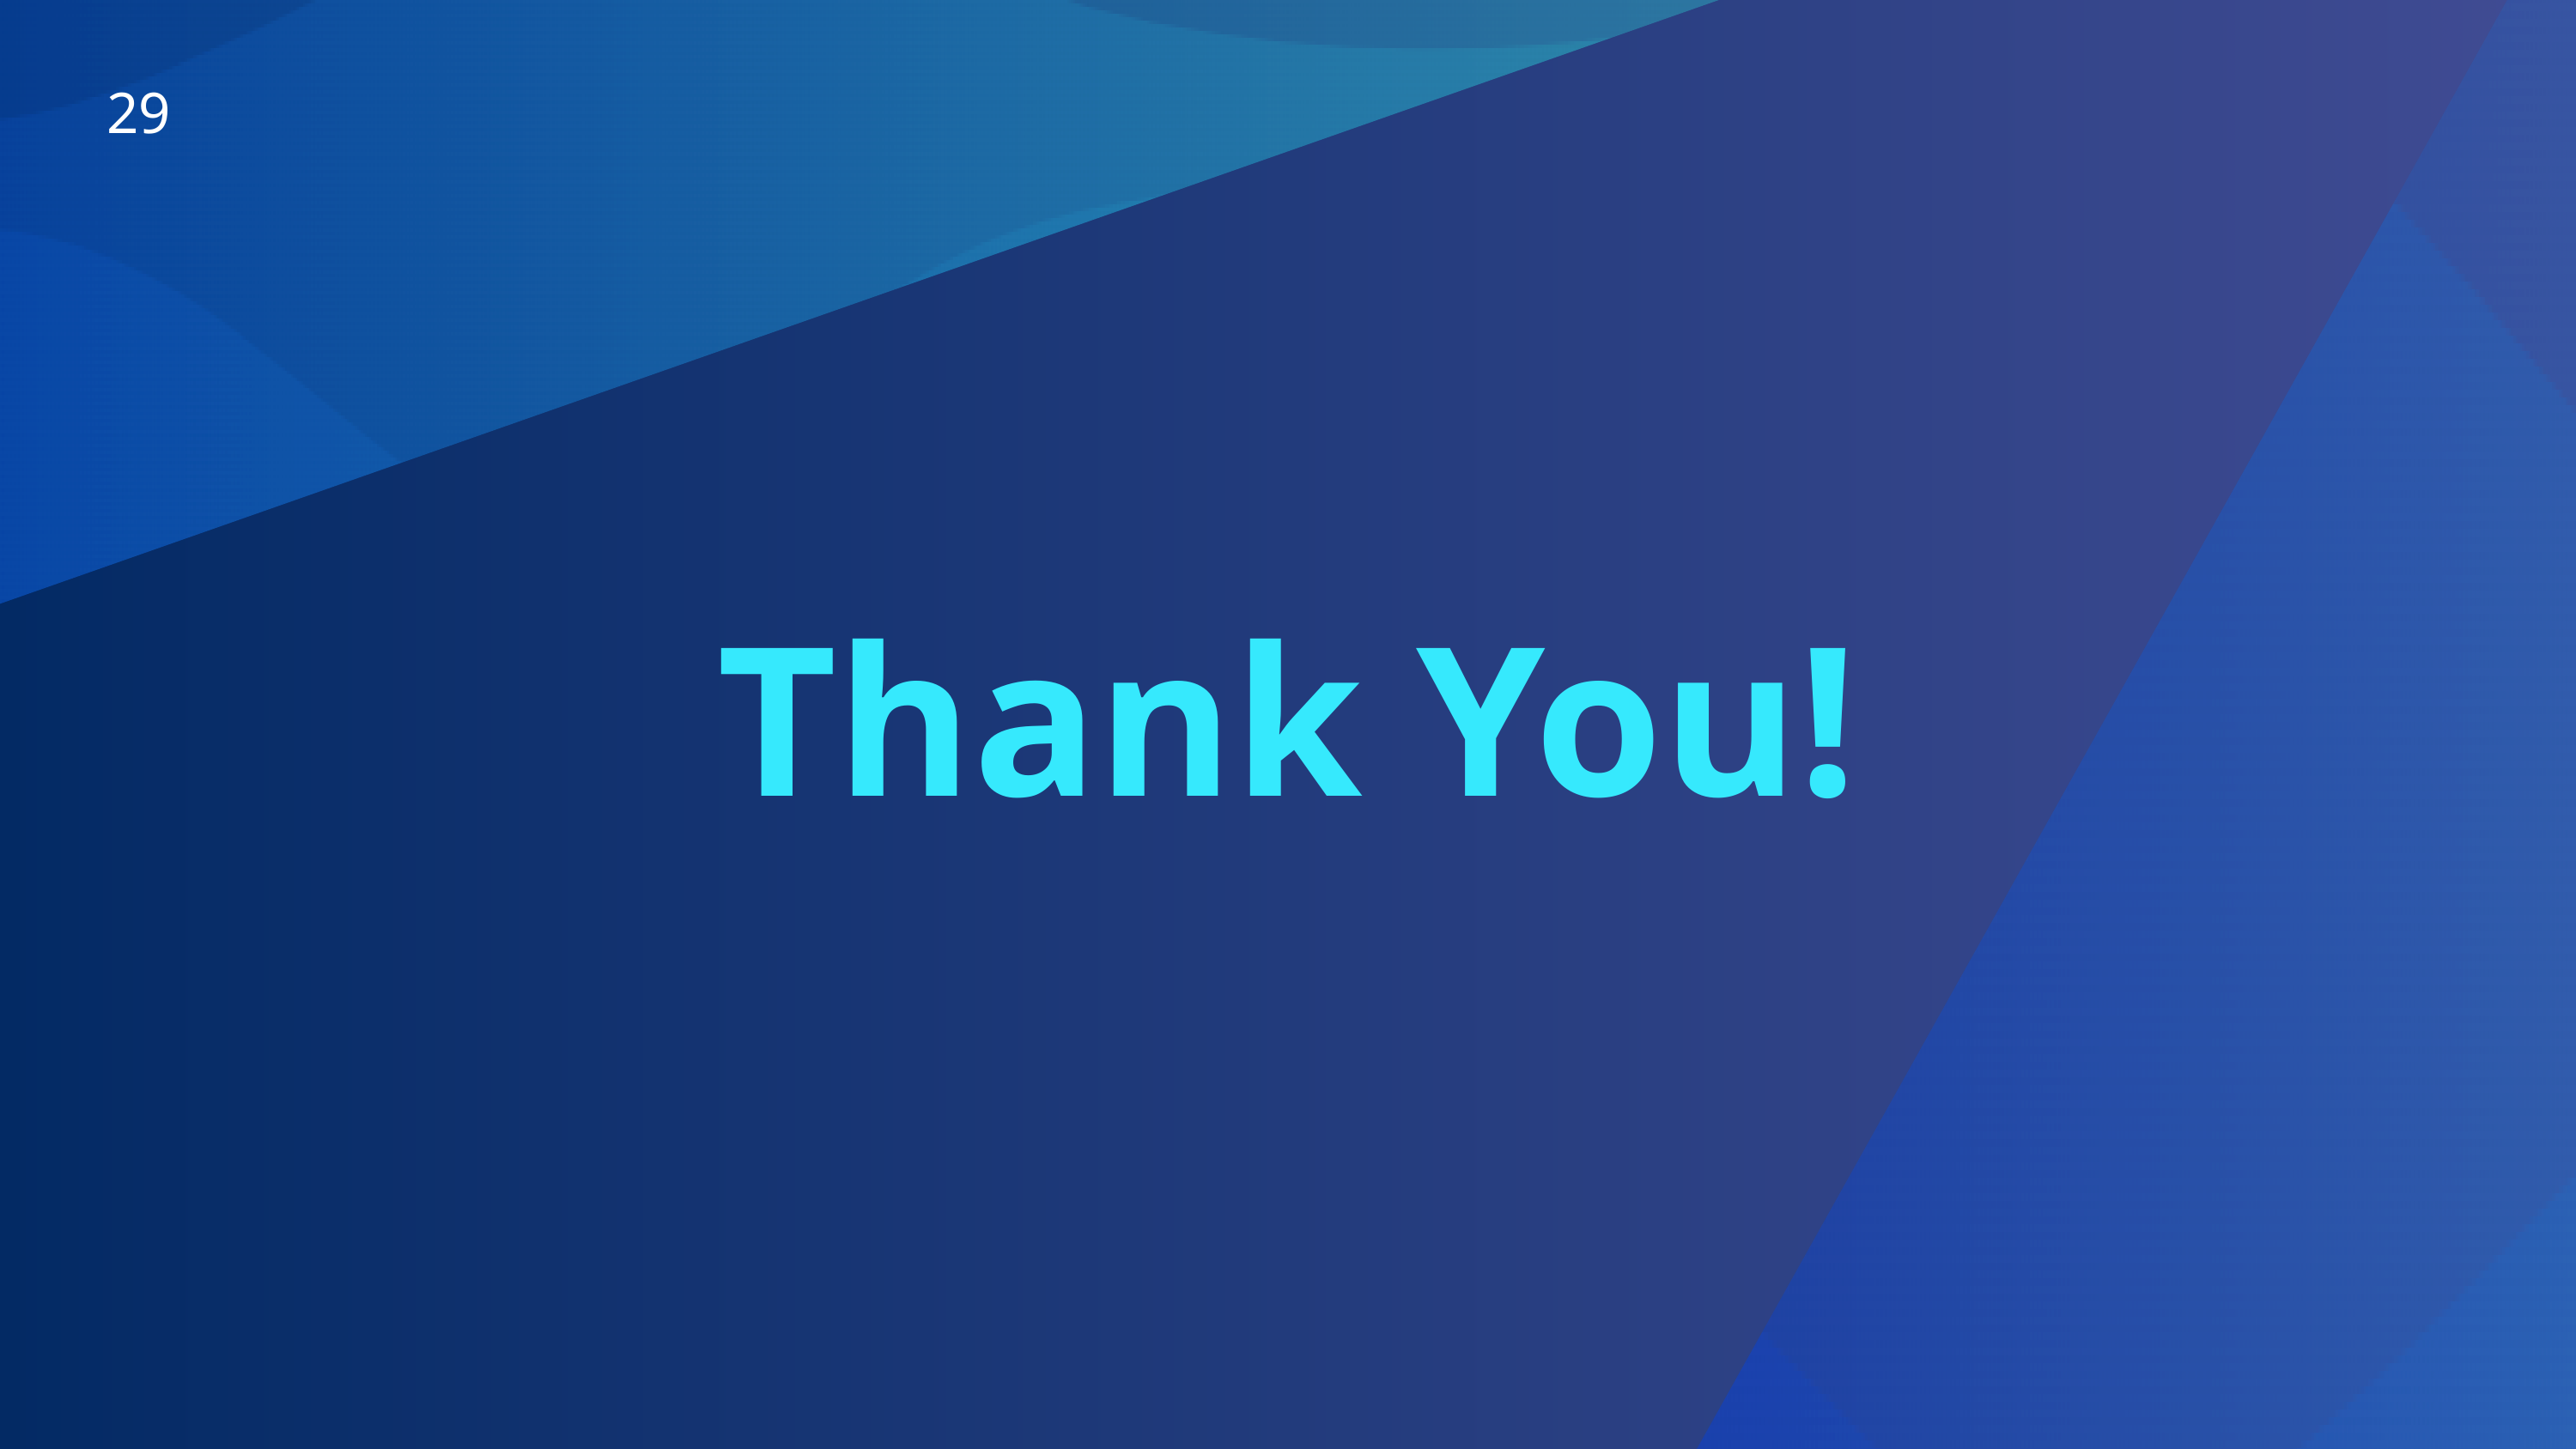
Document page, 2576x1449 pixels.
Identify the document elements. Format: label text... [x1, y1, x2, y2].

text_box [0, 0, 1719, 604]
text_box Thank You! [415, 640, 2160, 838]
text_box [1697, 0, 2576, 1449]
text_box 29 [106, 72, 270, 145]
